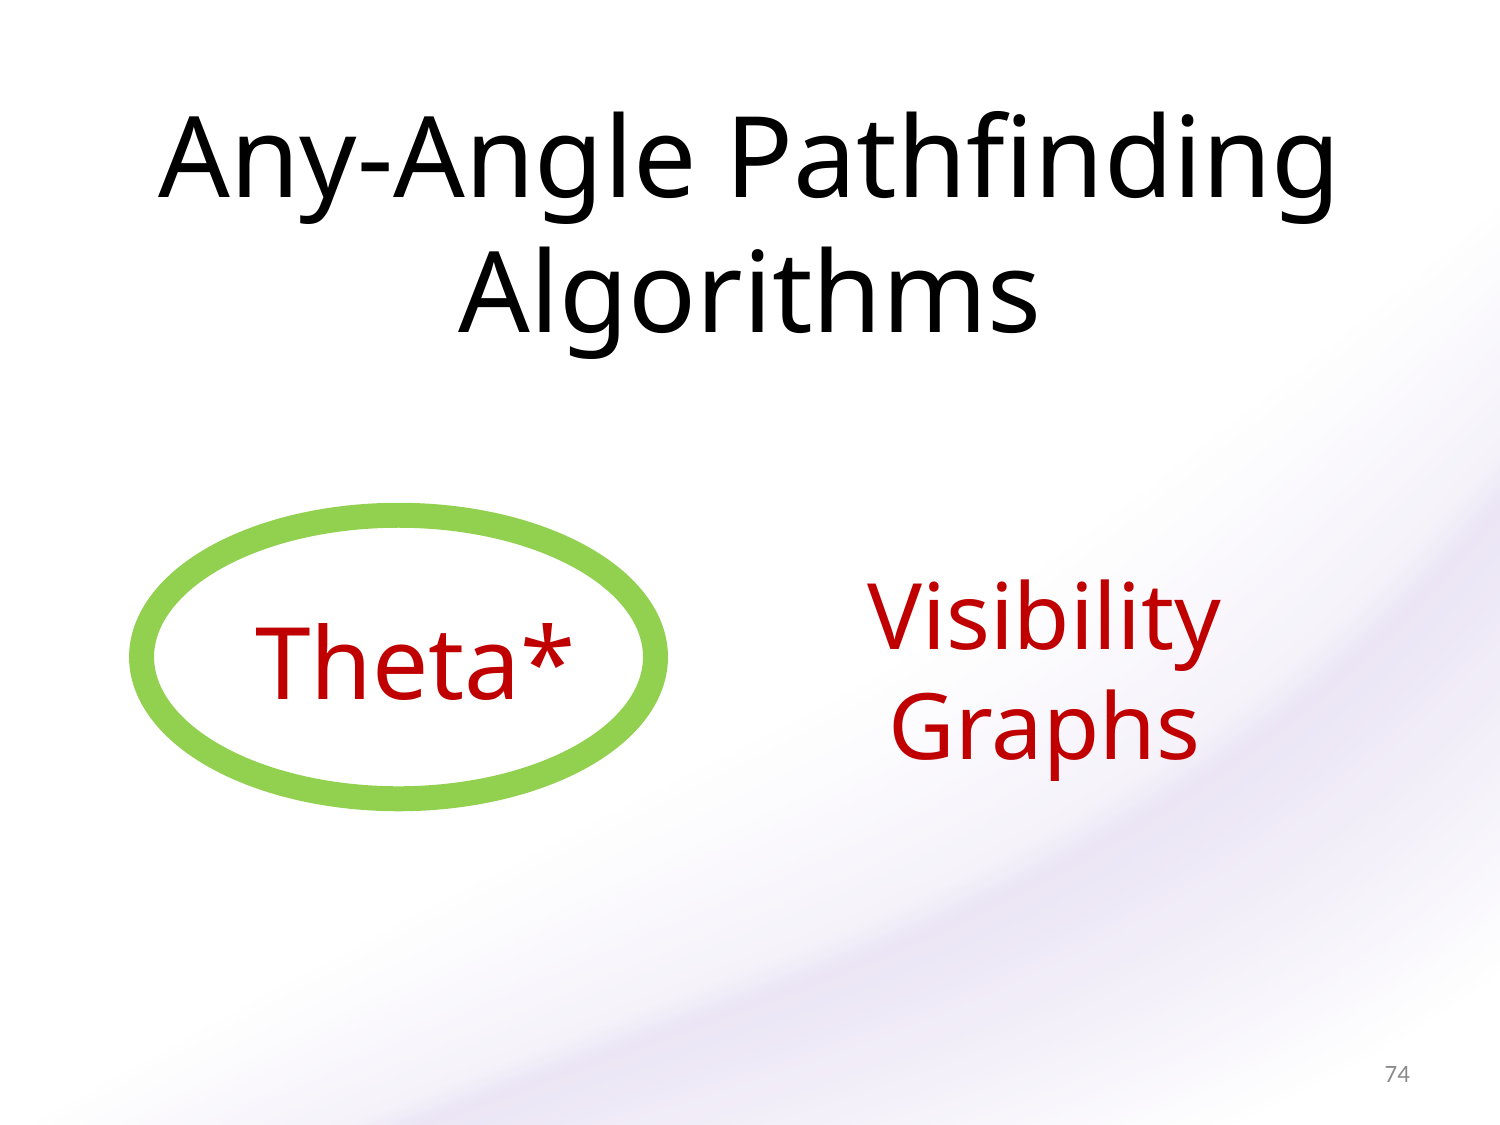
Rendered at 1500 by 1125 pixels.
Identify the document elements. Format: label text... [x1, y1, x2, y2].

text_box Any-Angle Pathfinding Algorithms [143, 78, 1357, 363]
text_box Visibility Graphs [852, 550, 1237, 786]
picture [0, 0, 1500, 1125]
text_box [139, 513, 658, 801]
slide_number 74 [1074, 1042, 1425, 1103]
